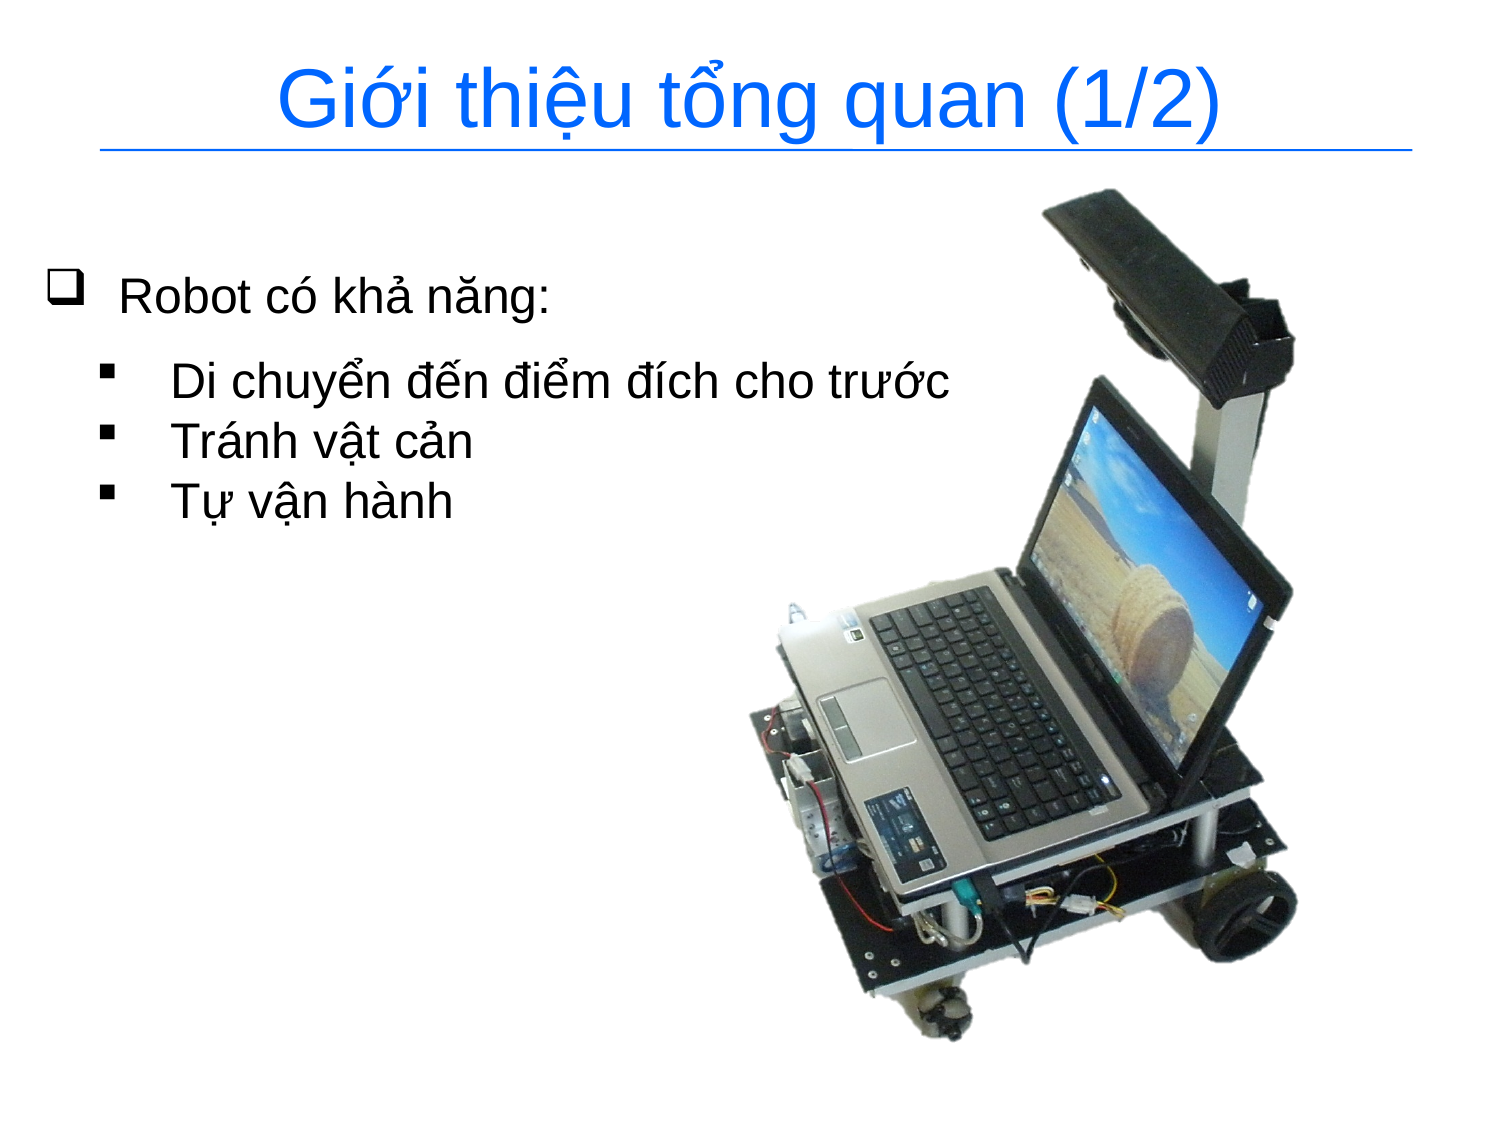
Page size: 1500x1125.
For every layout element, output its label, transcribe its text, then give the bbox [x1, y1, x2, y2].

text_box Robot có khả năng: [28, 256, 736, 332]
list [741, 182, 1365, 1091]
title Giới thiệu tổng quan (1/2) [0, 0, 1500, 188]
text_box Di chuyển đến điểm đích cho trước Tránh vật cản Tự vận hành [81, 340, 736, 536]
